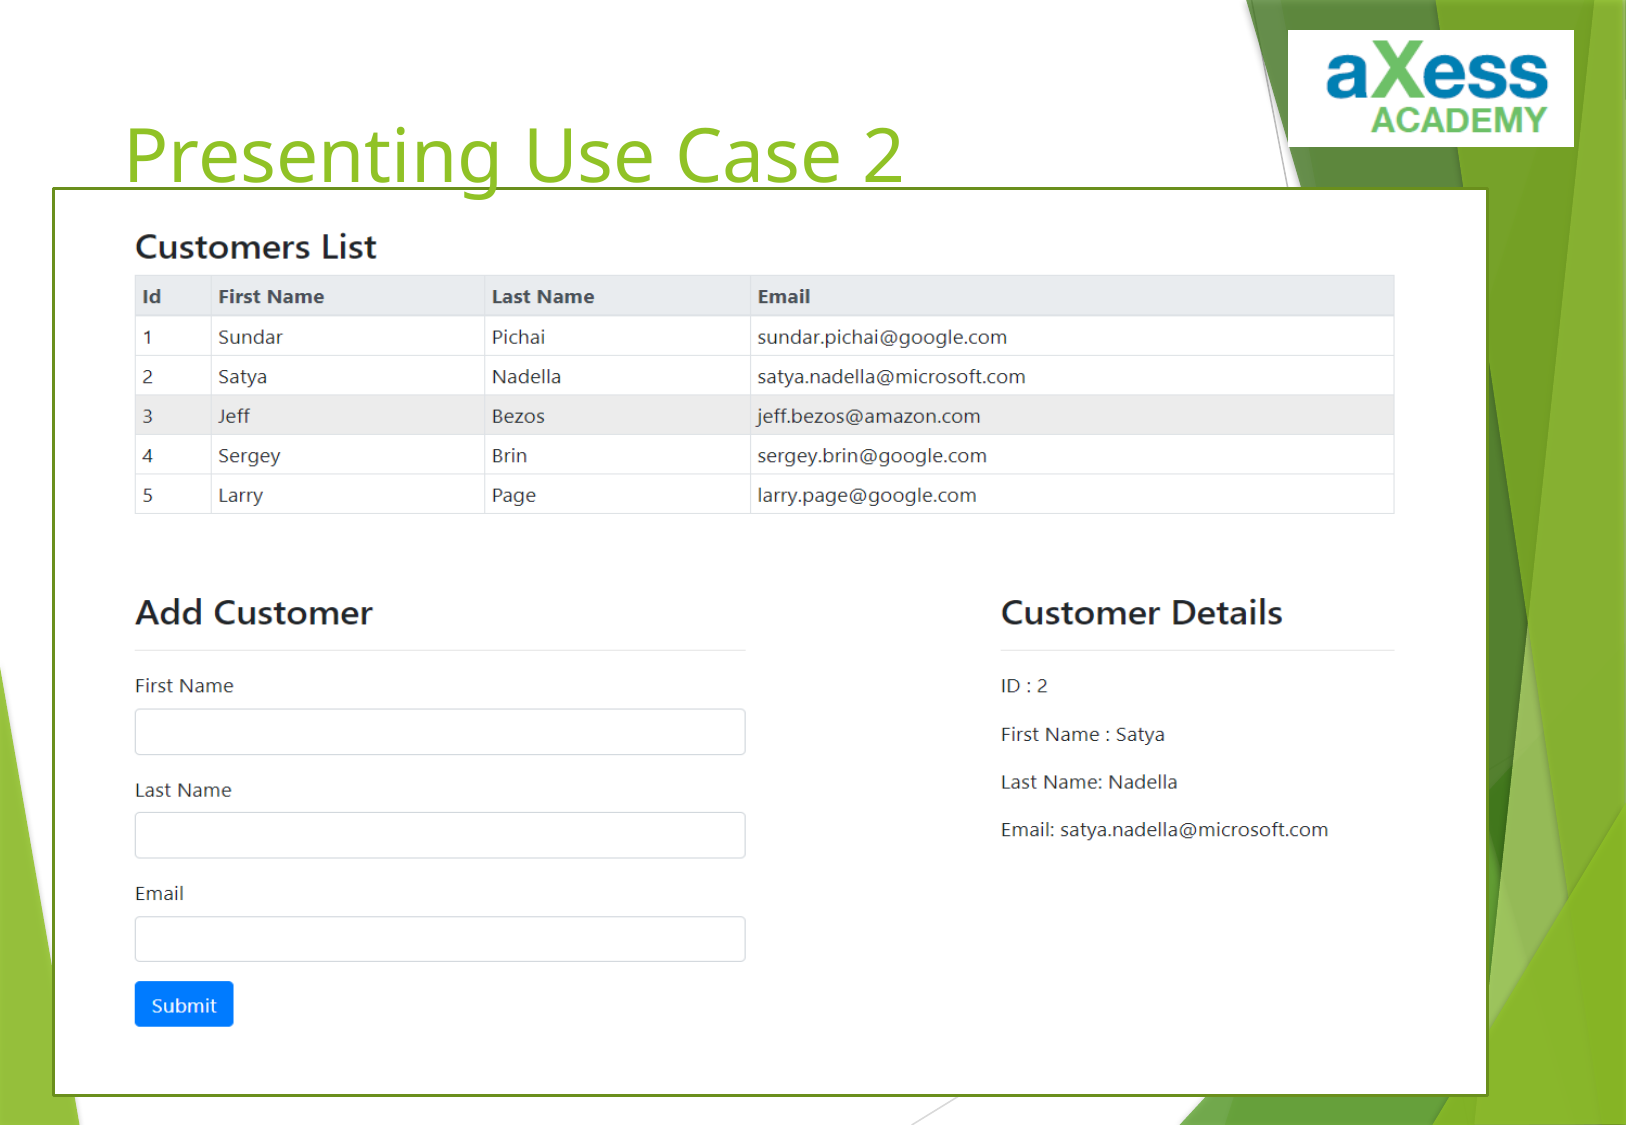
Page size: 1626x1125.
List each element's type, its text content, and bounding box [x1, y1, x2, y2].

title Presenting Use Case 2 [108, 99, 1237, 211]
picture [1288, 30, 1574, 147]
text_box [52, 187, 1489, 1097]
picture [99, 211, 1426, 1048]
